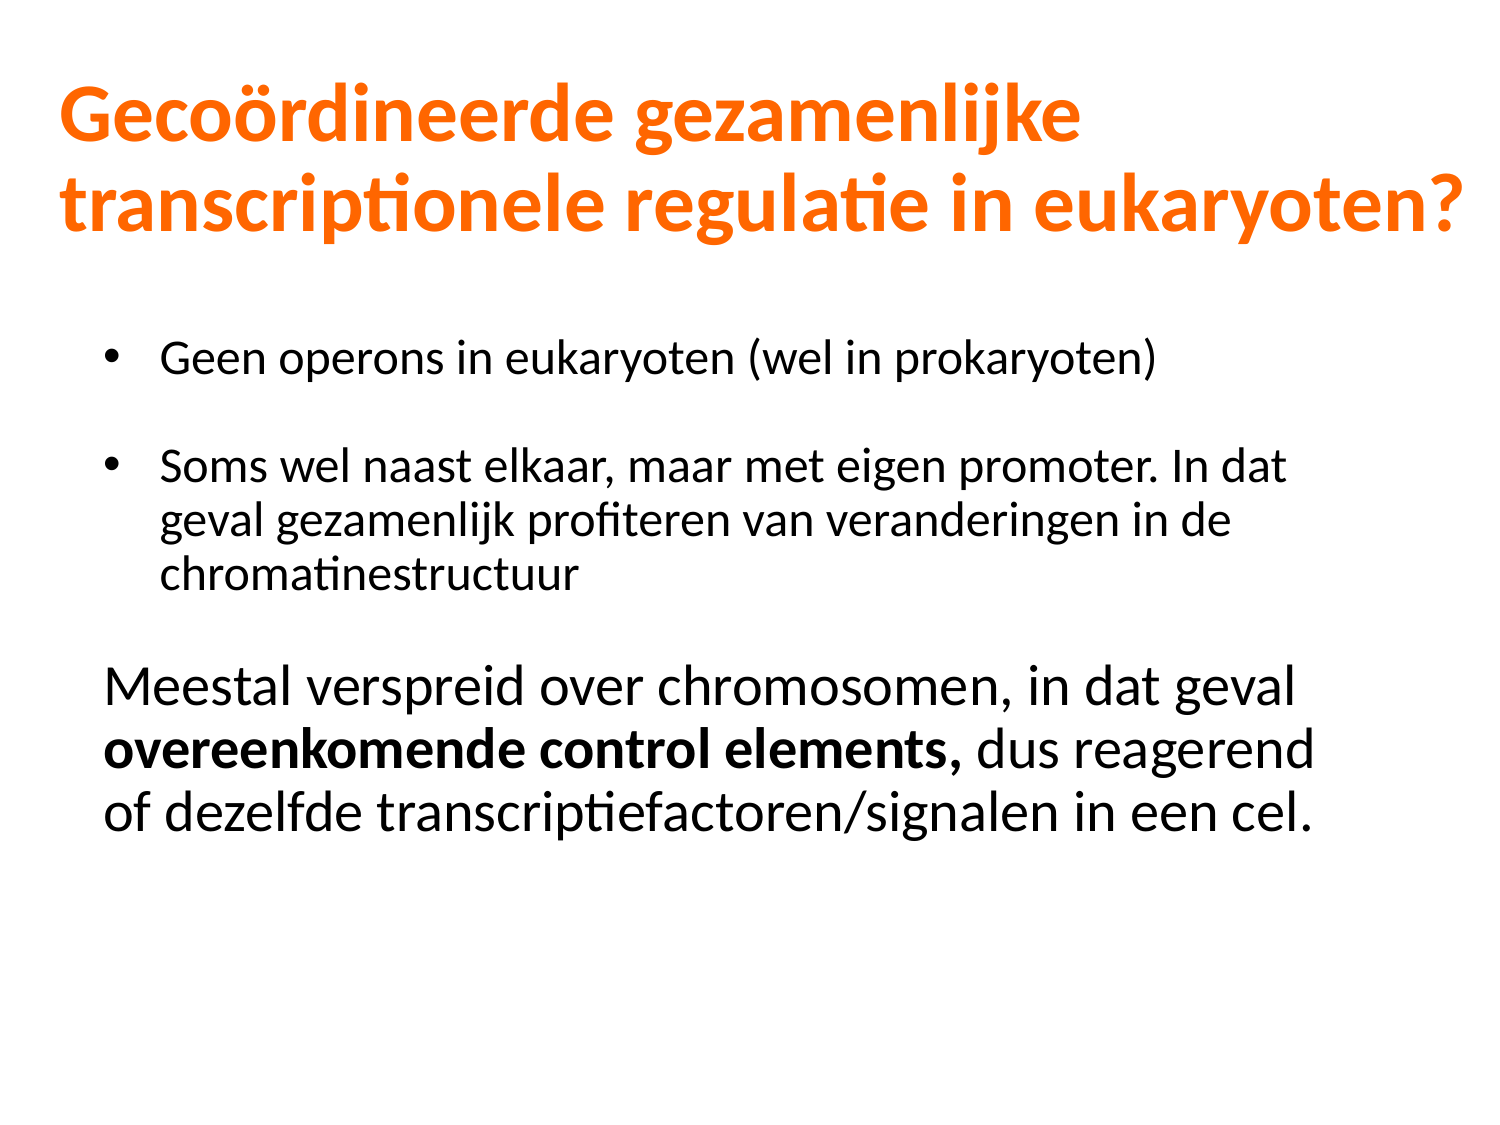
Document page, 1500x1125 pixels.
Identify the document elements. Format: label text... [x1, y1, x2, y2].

text_box Gecoördineerde gezamenlijke transcriptionele regulatie in eukaryoten? [44, 31, 1500, 289]
text_box Geen operons in eukaryoten (wel in prokaryoten) Soms wel naast elkaar, maar met eigen promoter. In dat geval gezamenlijk profiteren van veranderingen in de chromatinestructuur Meestal verspreid over chromosomen, in dat geval overeenkomende control elements, dus reagerend of dezelfde transcriptiefactoren/signalen in een cel. [88, 323, 1393, 852]
